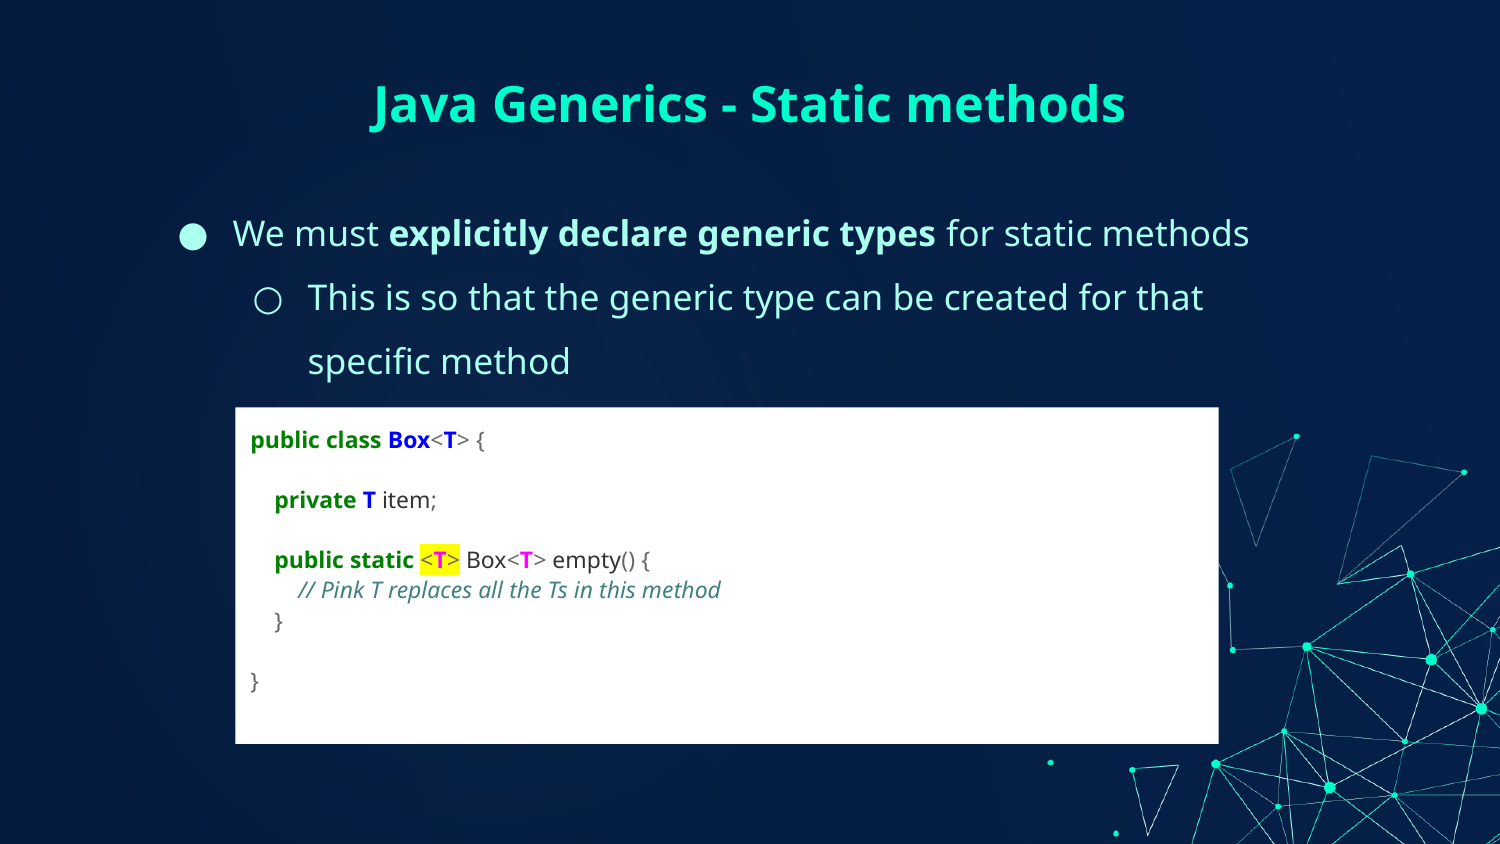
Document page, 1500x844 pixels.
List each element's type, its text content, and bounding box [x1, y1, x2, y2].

list public class Box<T> { private T item; public static <T> Box<T> empty() { // Pink T replaces all the Ts in this method } } [235, 407, 1219, 744]
title Java Generics - Static methods [322, 57, 1178, 214]
list We must explicitly declare generic types for static methods This is so that the generic type can be created for that specific method [142, 175, 1278, 671]
picture [0, 0, 1500, 844]
